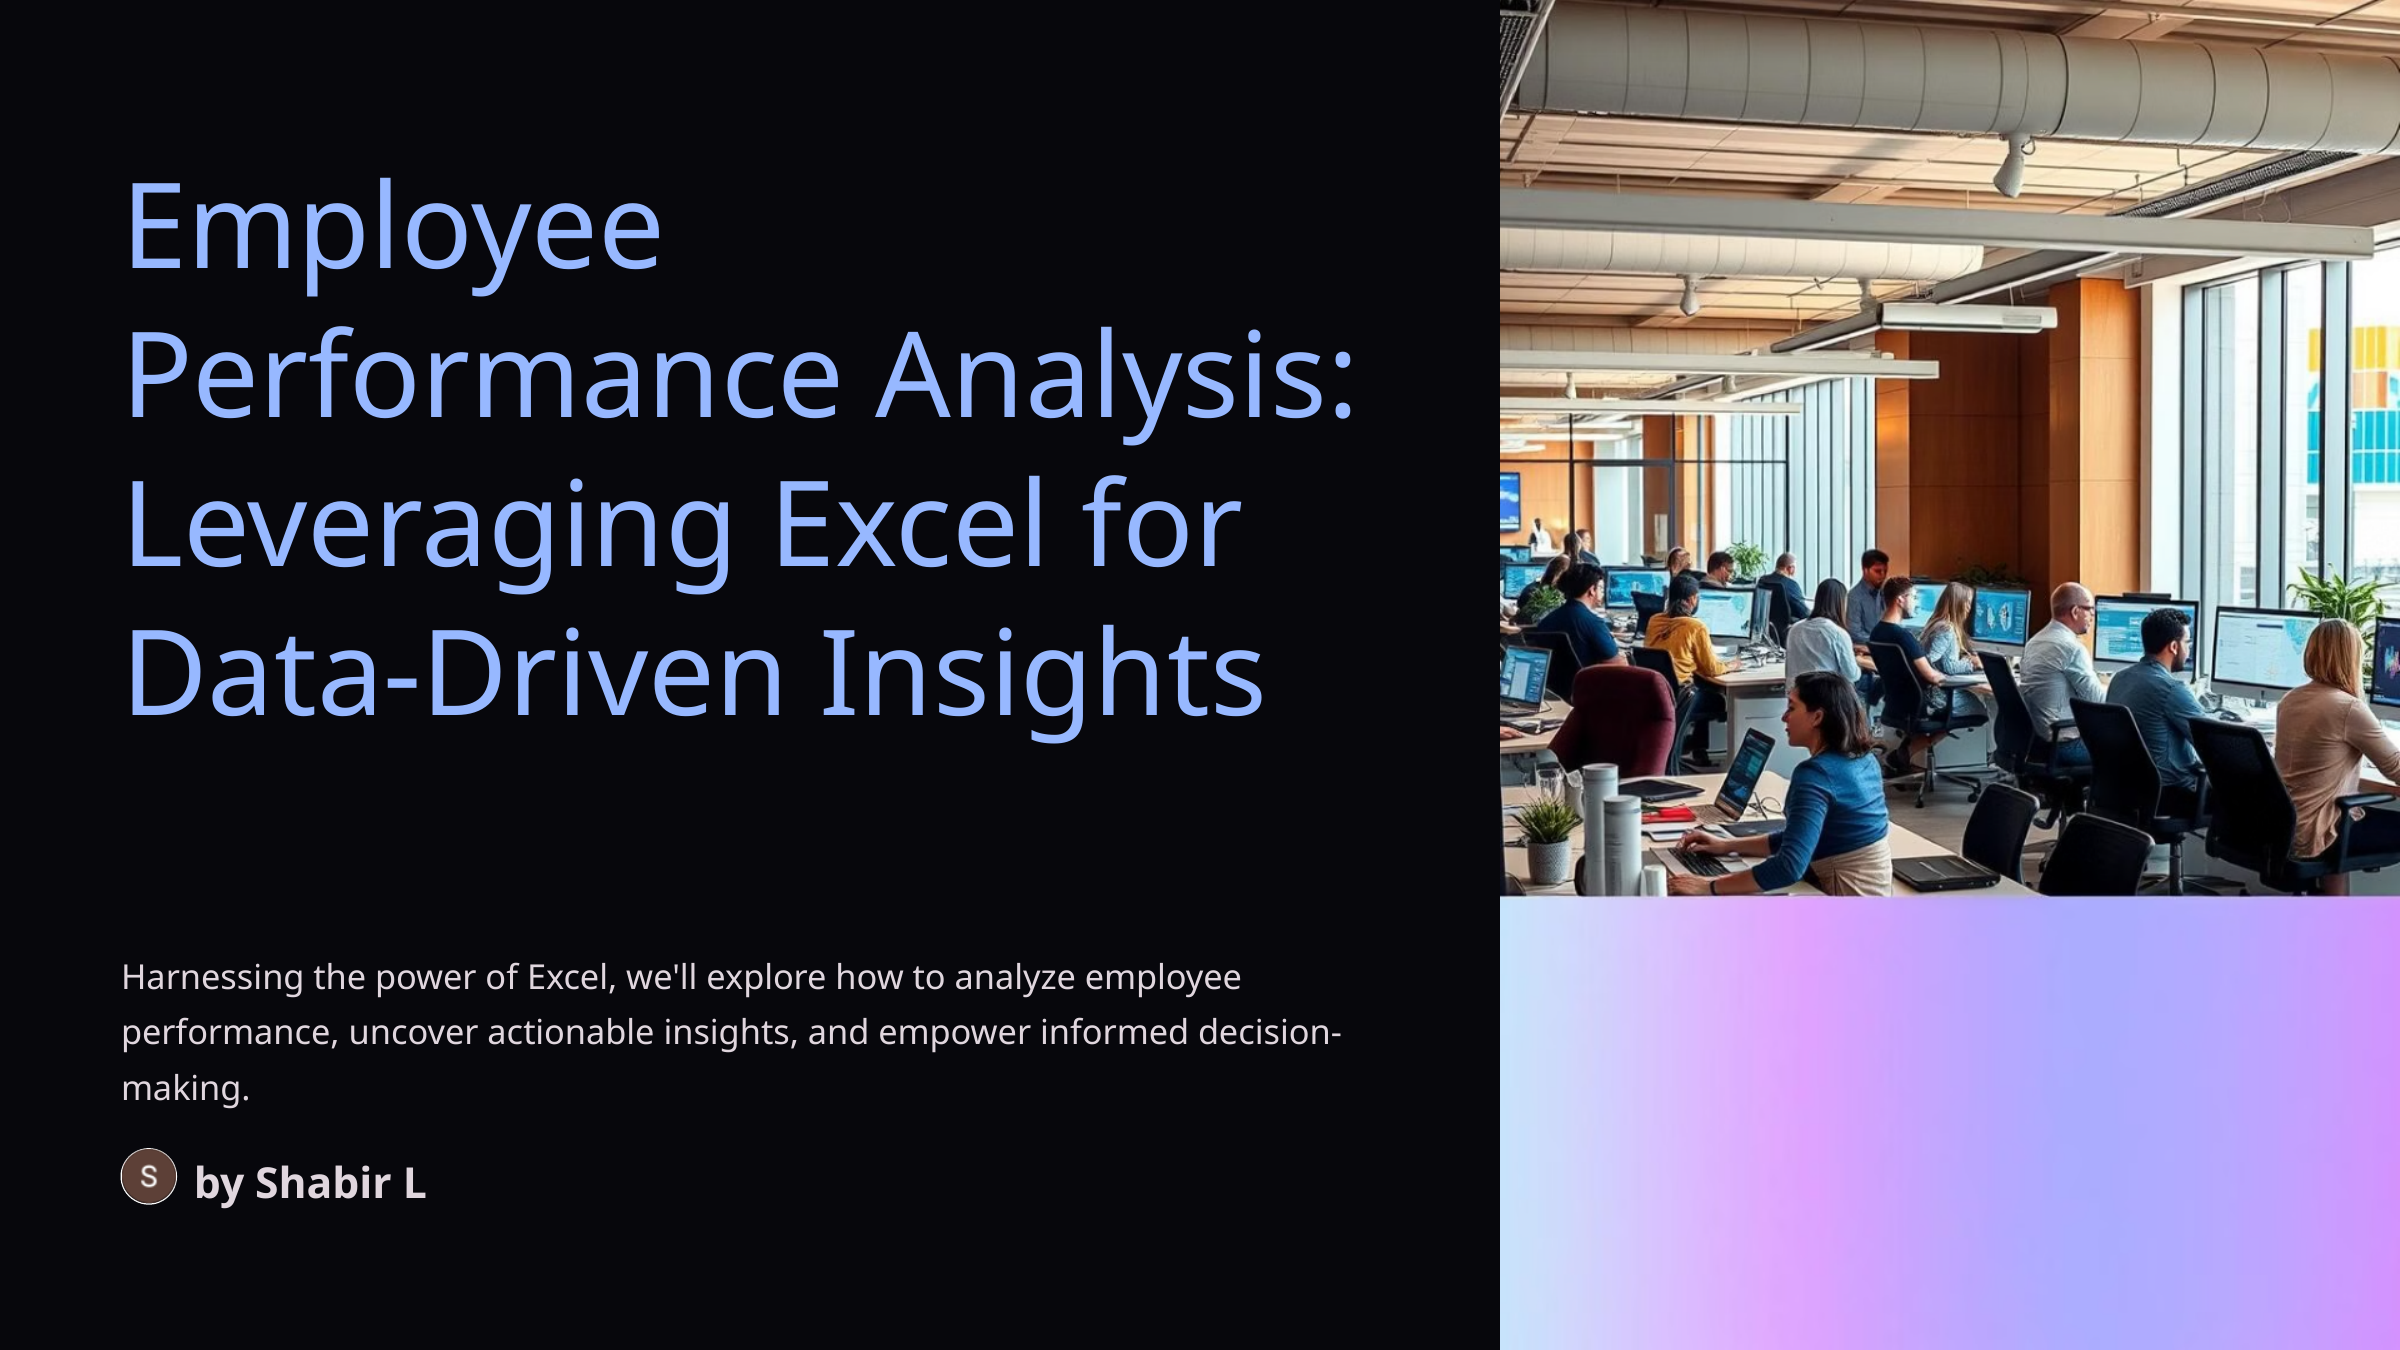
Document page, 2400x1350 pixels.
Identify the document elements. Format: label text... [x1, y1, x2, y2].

text_box Employee Performance Analysis: Leveraging Excel for Data-Driven Insights [121, 143, 1379, 890]
picture [1499, 0, 2400, 1350]
text_box by Shabir L [193, 1146, 431, 1207]
picture [122, 1149, 176, 1203]
text_box Harnessing the power of Excel, we'll explore how to analyze employee performance, uncover actionable insights, and empower informed decision-making. [121, 941, 1379, 1108]
